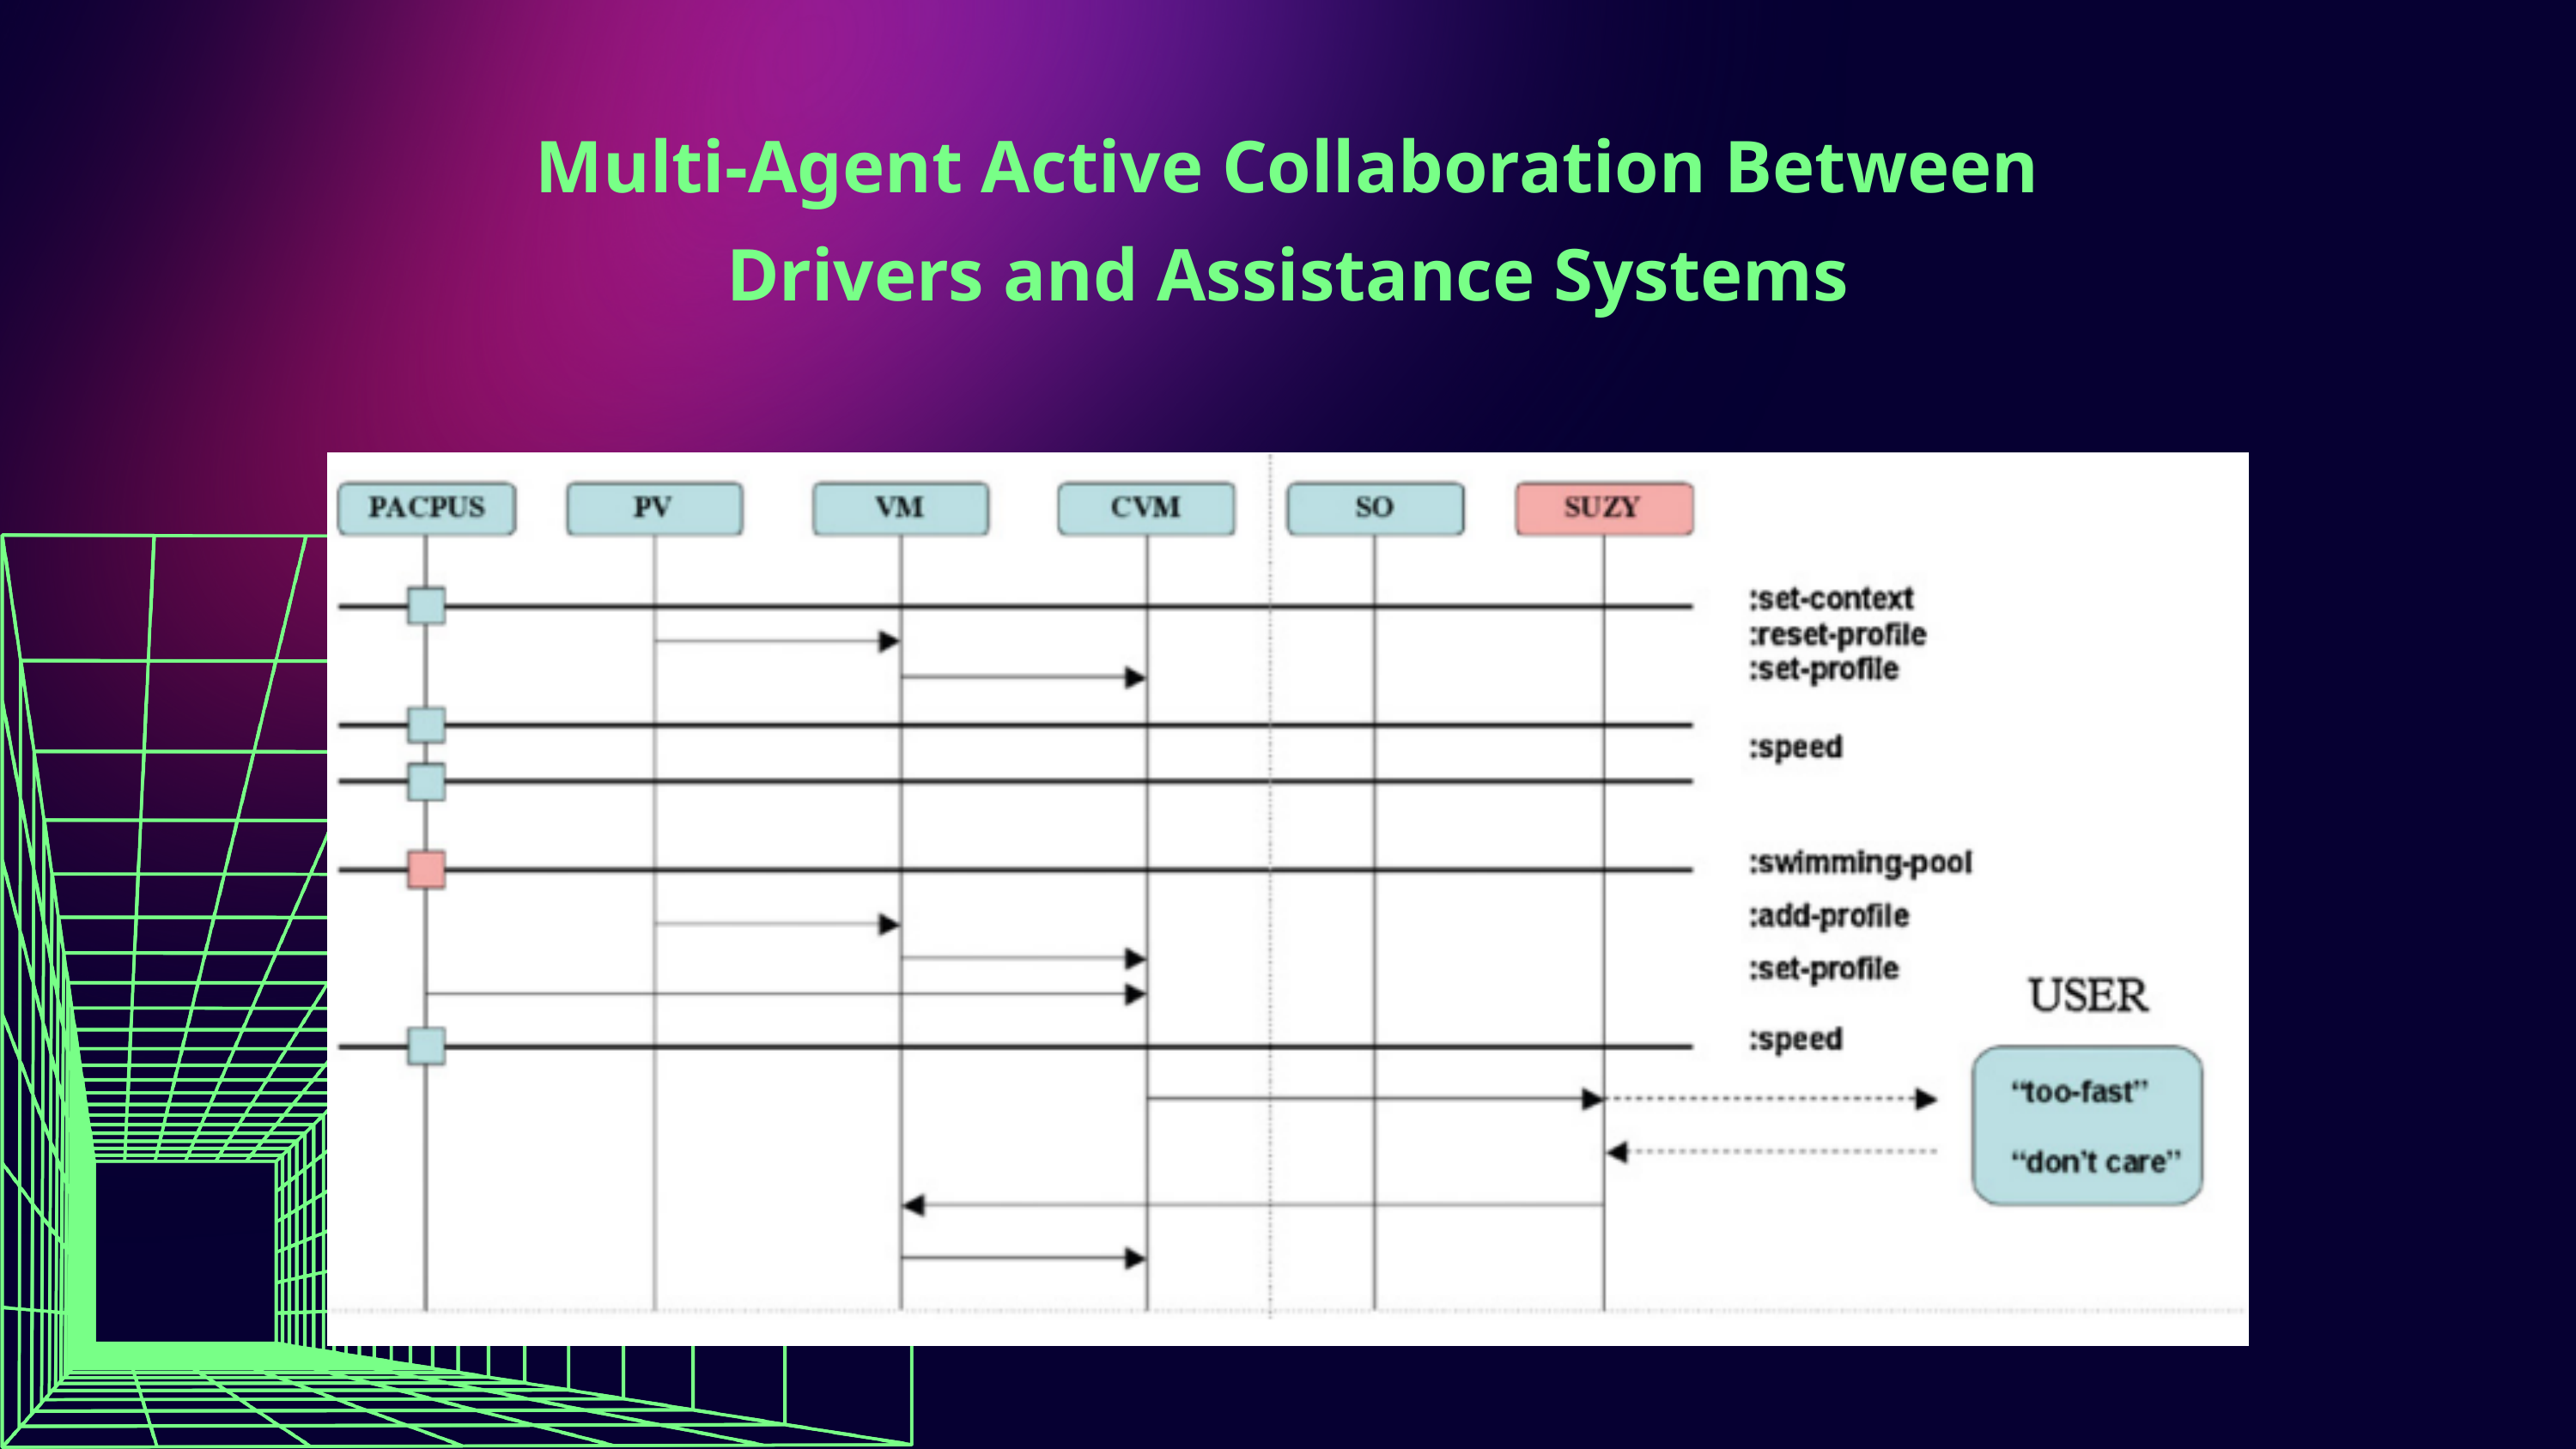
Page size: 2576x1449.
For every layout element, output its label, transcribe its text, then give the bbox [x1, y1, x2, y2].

text_box [0, 0, 1856, 533]
text_box Multi-Agent Active Collaboration Between Drivers and Assistance Systems [401, 100, 2174, 315]
text_box [0, 533, 914, 1449]
picture [326, 452, 2249, 1346]
